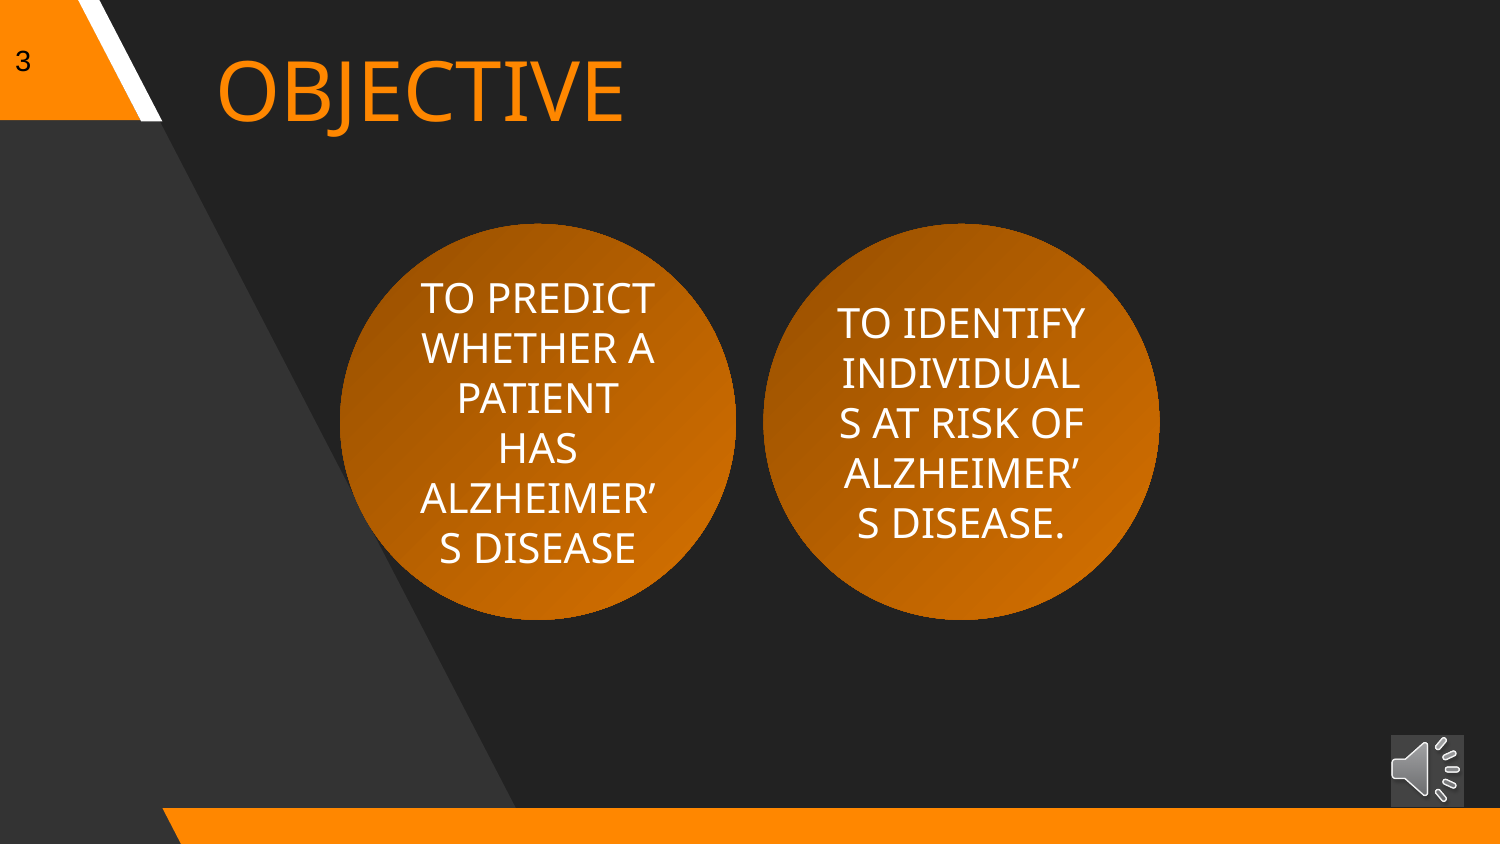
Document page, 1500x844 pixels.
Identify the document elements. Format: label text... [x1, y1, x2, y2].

text_box TO PREDICT WHETHER A PATIENT HAS ALZHEIMER’S DISEASE [340, 223, 736, 620]
text_box OBJECTIVE [200, 0, 1127, 177]
text_box TO IDENTIFY INDIVIDUALS AT RISK OF ALZHEIMER’S DISEASE. [763, 223, 1160, 620]
picture [1390, 734, 1465, 809]
slide_number 3 [0, 0, 98, 121]
